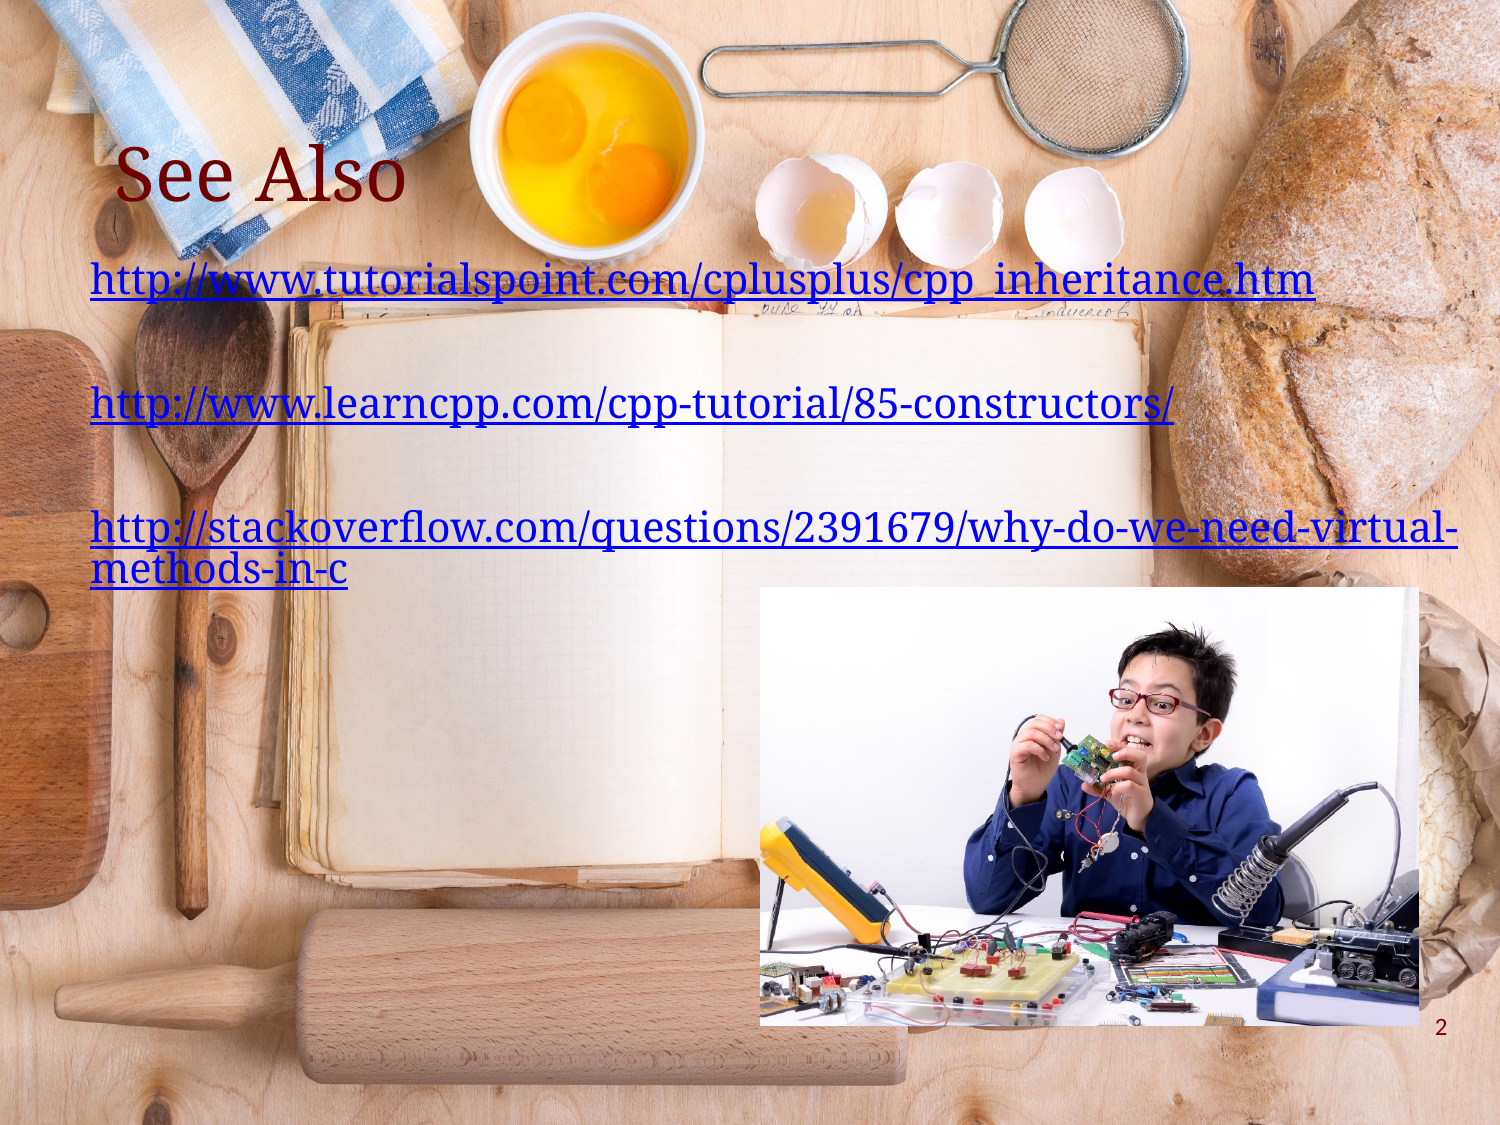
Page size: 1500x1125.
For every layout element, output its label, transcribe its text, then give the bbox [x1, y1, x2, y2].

list http://www.tutorialspoint.com/cplusplus/cpp_inheritance.htm http://www.learncpp.com/cpp-tutorial/85-constructors/ http://stackoverflow.com/questions/2391679/why-do-we-need-virtual-methods-in-c [75, 245, 1475, 1080]
slide_number 2 [1362, 995, 1463, 1056]
text_box [769, 462, 1445, 946]
title See Also [99, 95, 1313, 245]
picture [0, 0, 1500, 1125]
